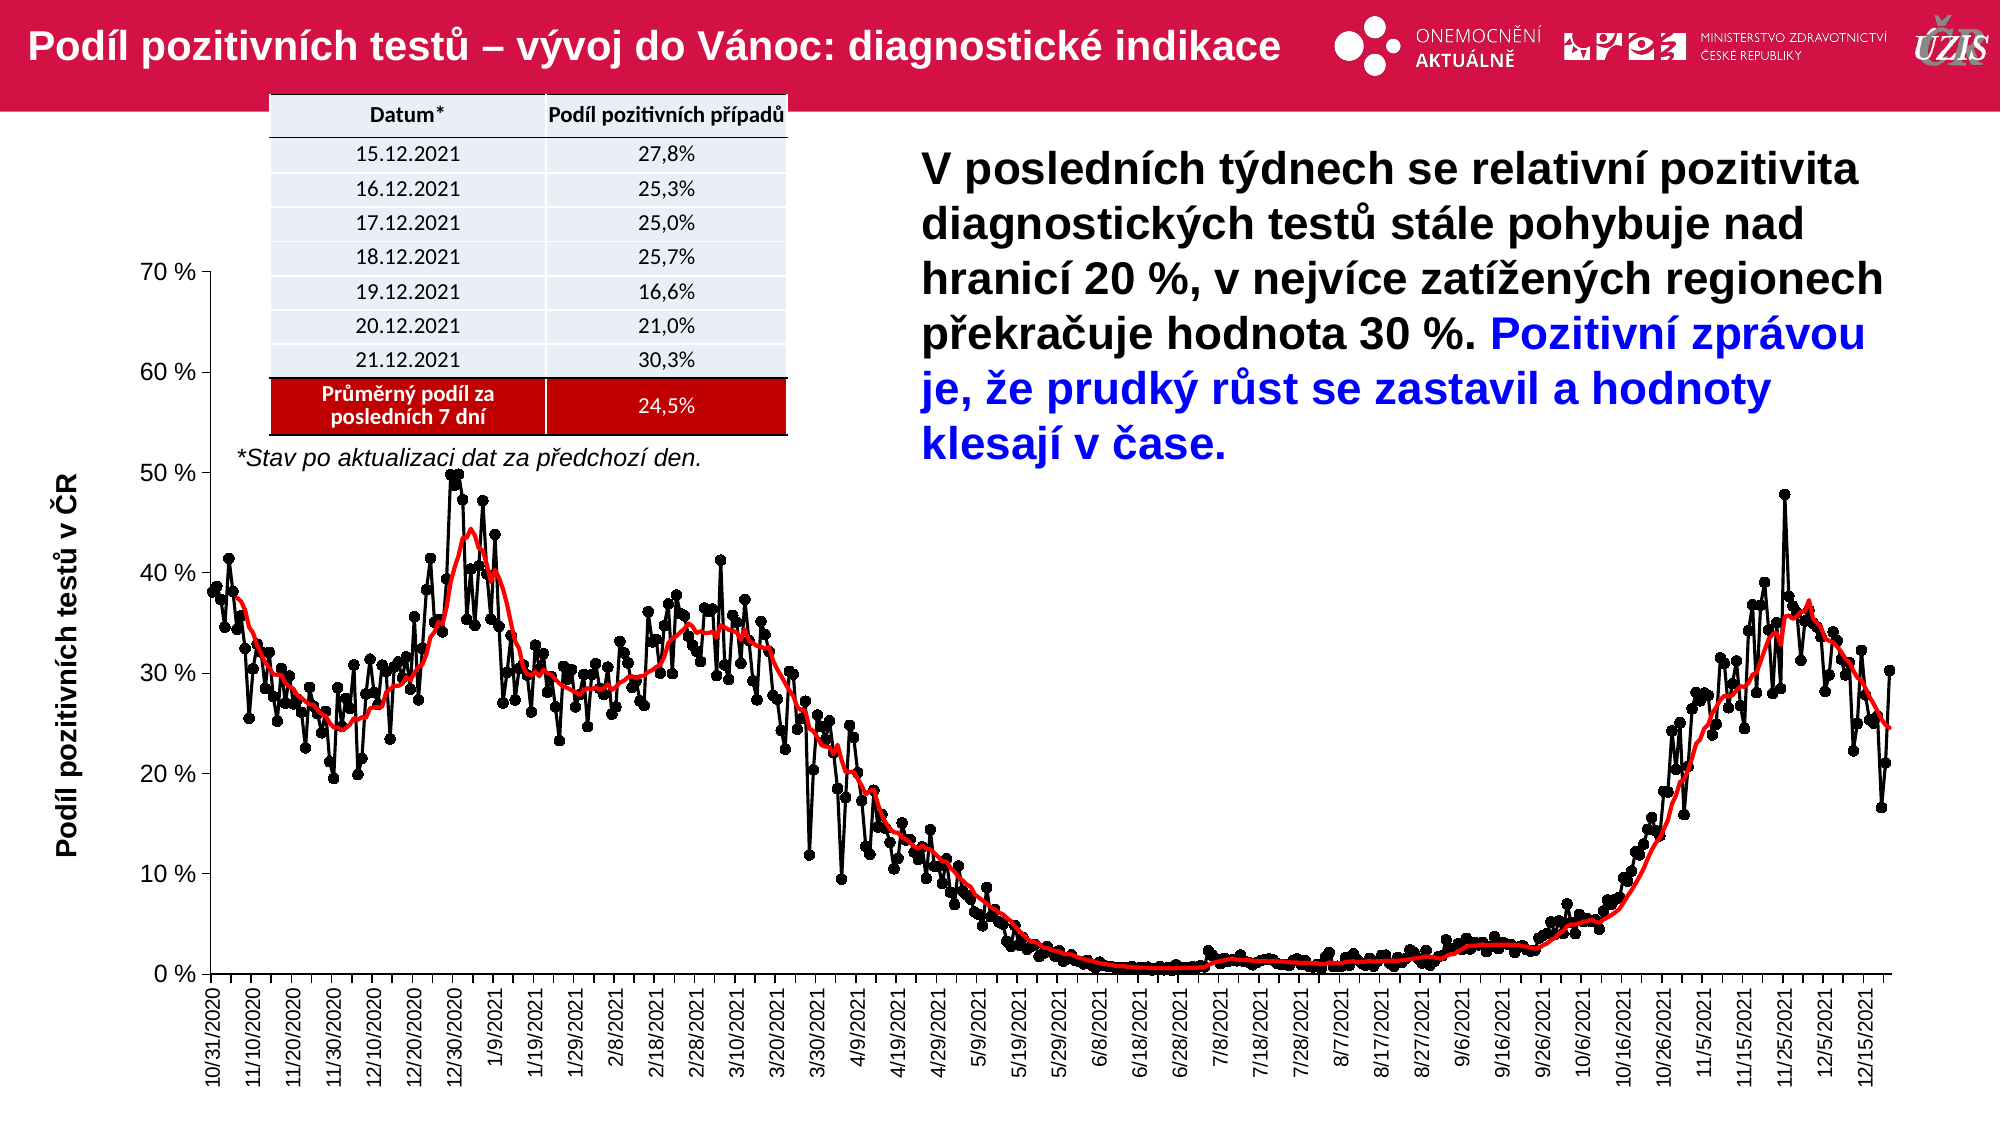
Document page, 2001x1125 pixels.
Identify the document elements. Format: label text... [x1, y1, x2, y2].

picture [1563, 31, 1888, 60]
text_box V posledních týdnech se relativní pozitivita diagnostických testů stále pohybuje nad hranicí 20 %, v nejvíce zatížených regionech překračuje hodnota 30 %. Pozitivní zprávou je, že prudký růst se zastavil a hodnoty klesají v čase. [907, 131, 1937, 476]
title Podíl pozitivních testů – vývoj do Vánoc: diagnostické indikace [12, 0, 1326, 95]
table_cell 25,3% [547, 174, 786, 206]
picture [1915, 15, 1989, 66]
picture [1334, 16, 1542, 76]
table_cell 25,0% [547, 208, 786, 239]
table_cell 27,8% [547, 138, 786, 172]
text_box Podíl pozitivních testů v ČR [39, 440, 90, 892]
table_header Podíl pozitivních případů [547, 95, 786, 137]
table_cell 15.12.2021 [271, 138, 545, 172]
table_cell 17.12.2021 [271, 208, 545, 239]
table_header Datum* [271, 95, 545, 137]
table_cell 16.12.2021 [271, 174, 545, 206]
chart [110, 239, 1917, 1107]
